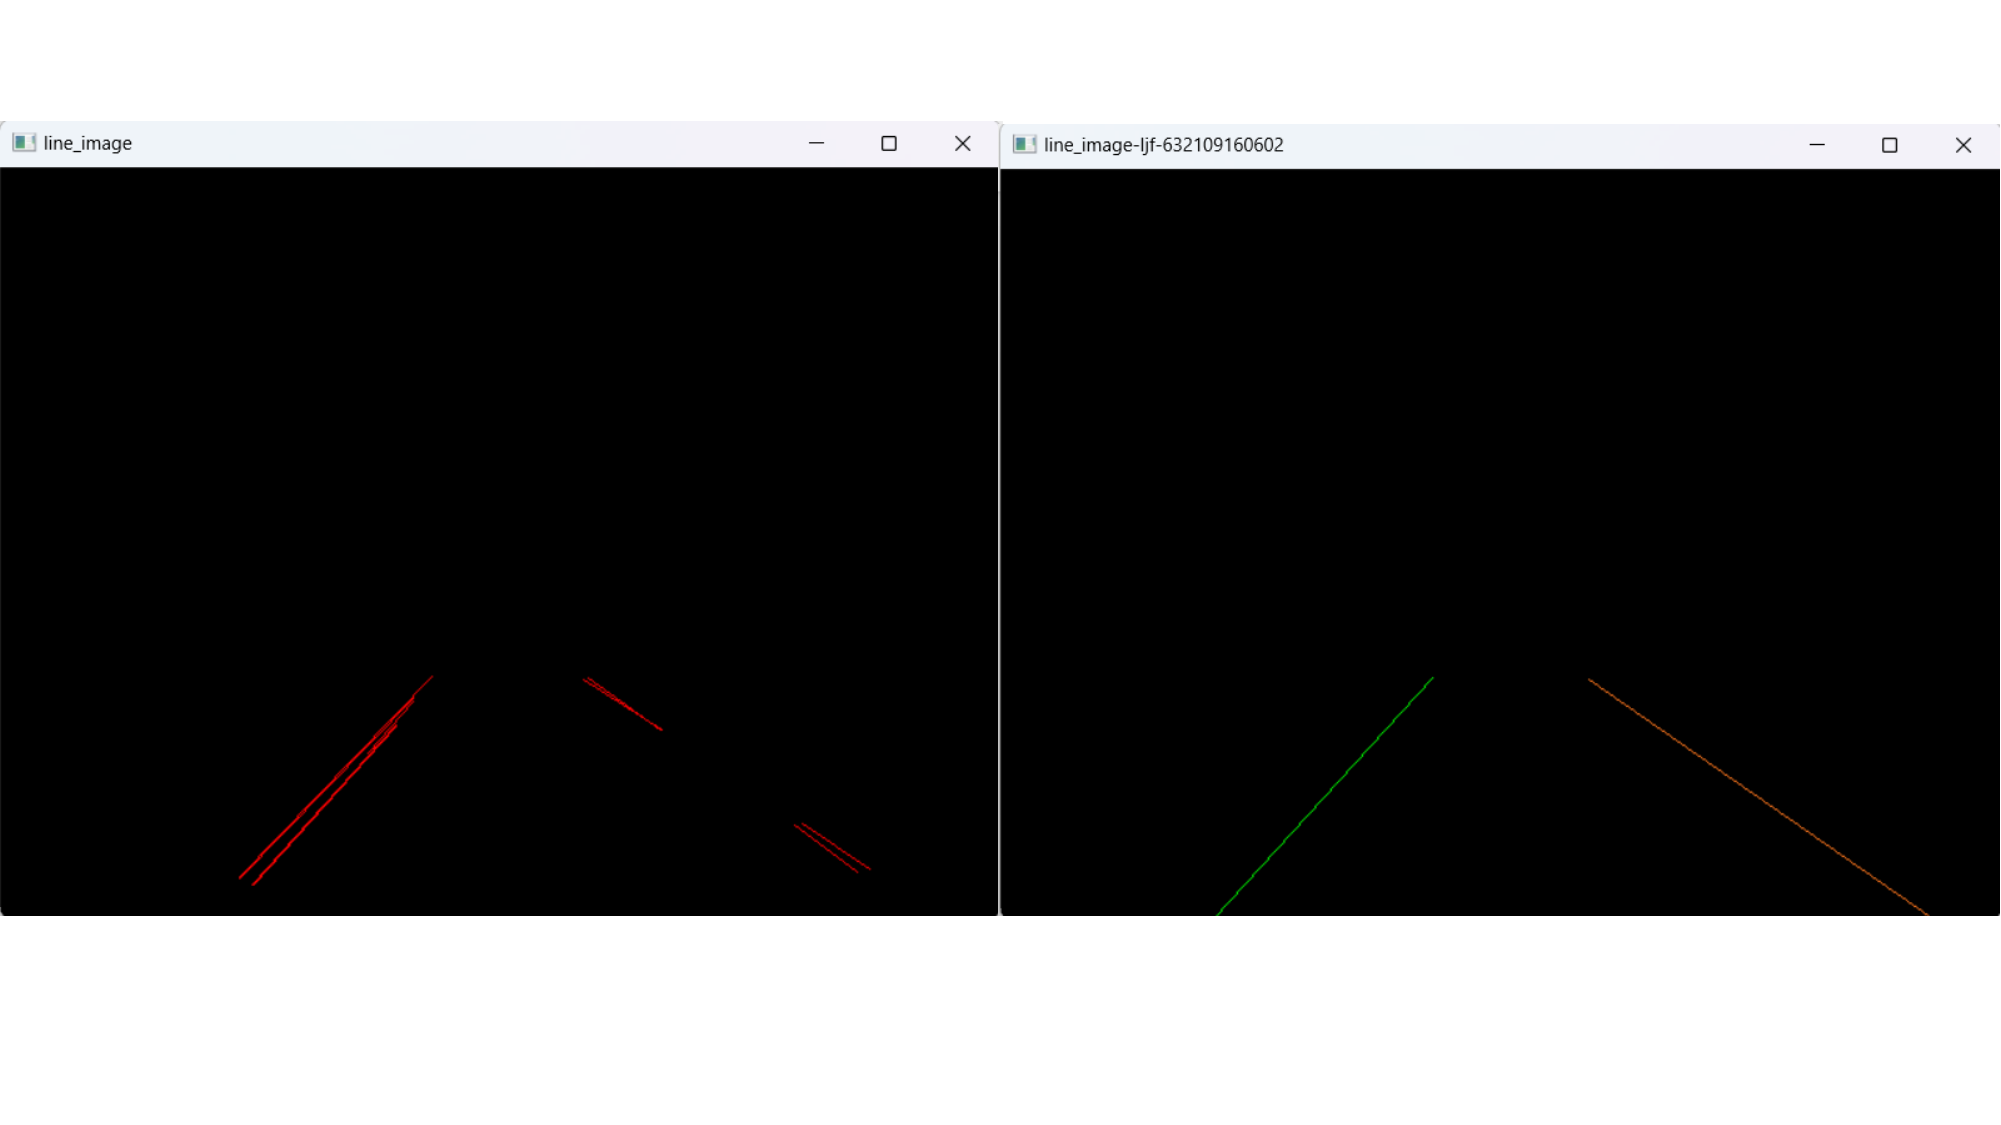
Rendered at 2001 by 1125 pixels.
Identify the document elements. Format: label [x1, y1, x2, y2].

picture [0, 121, 2000, 916]
